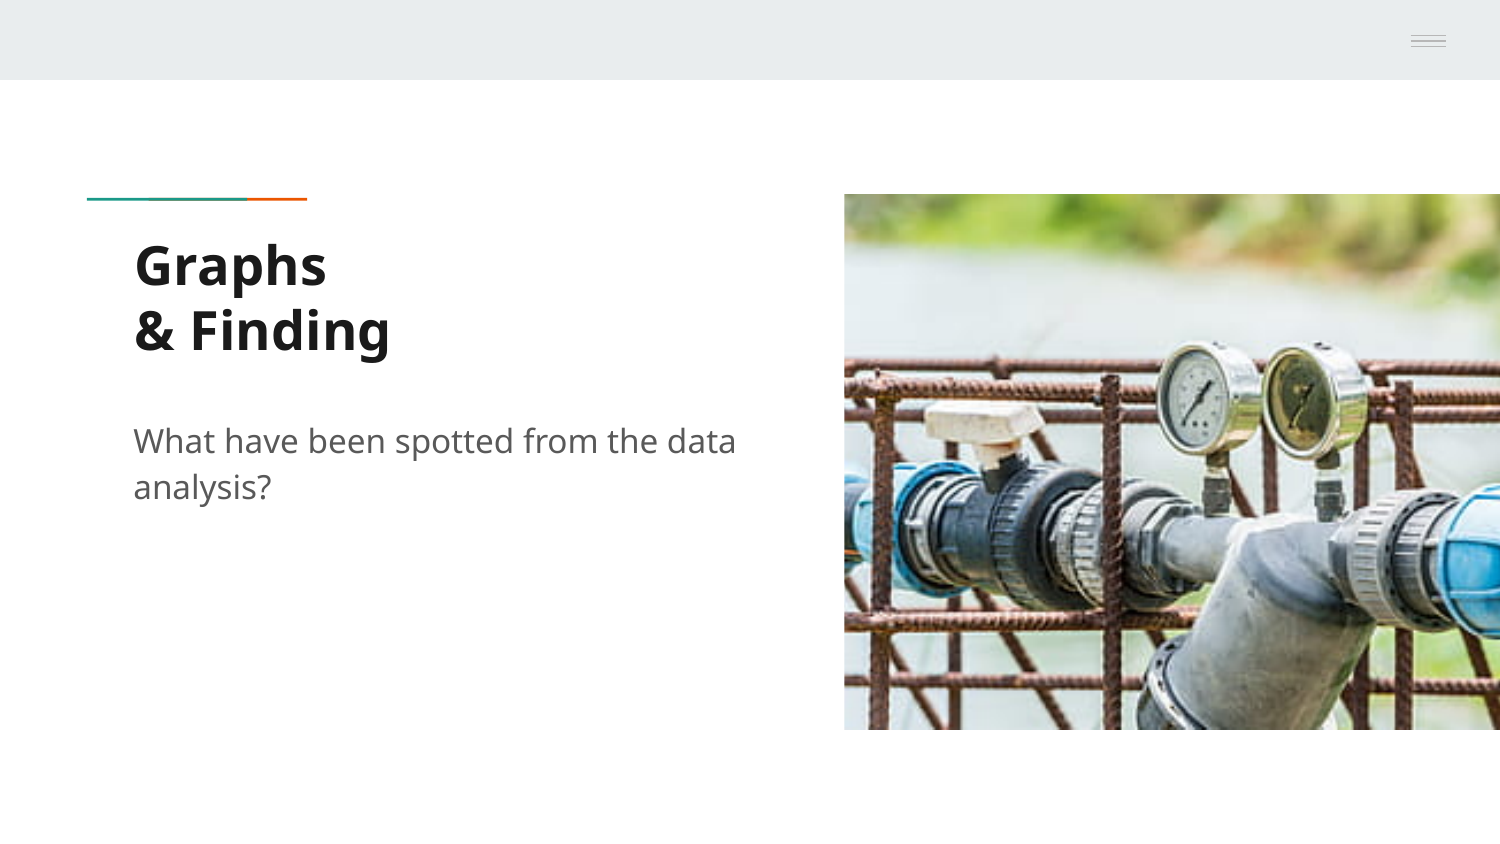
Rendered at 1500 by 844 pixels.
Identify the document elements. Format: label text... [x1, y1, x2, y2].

title Graphs & Finding [119, 216, 759, 386]
picture [844, 194, 1500, 730]
list What have been spotted from the data analysis? [118, 399, 757, 743]
